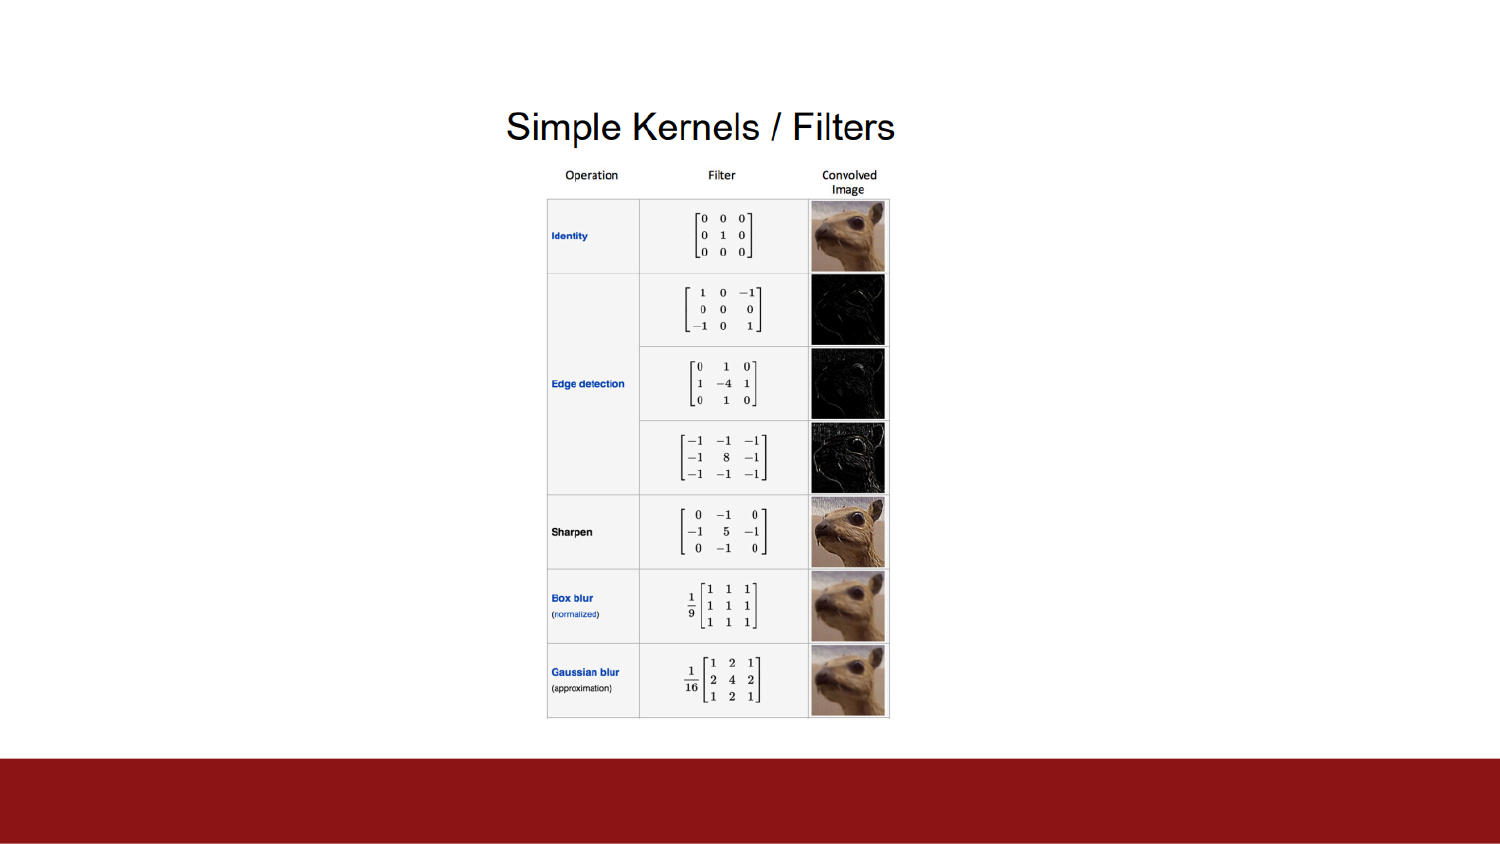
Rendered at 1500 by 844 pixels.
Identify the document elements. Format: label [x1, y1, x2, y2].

picture [287, 59, 1188, 720]
